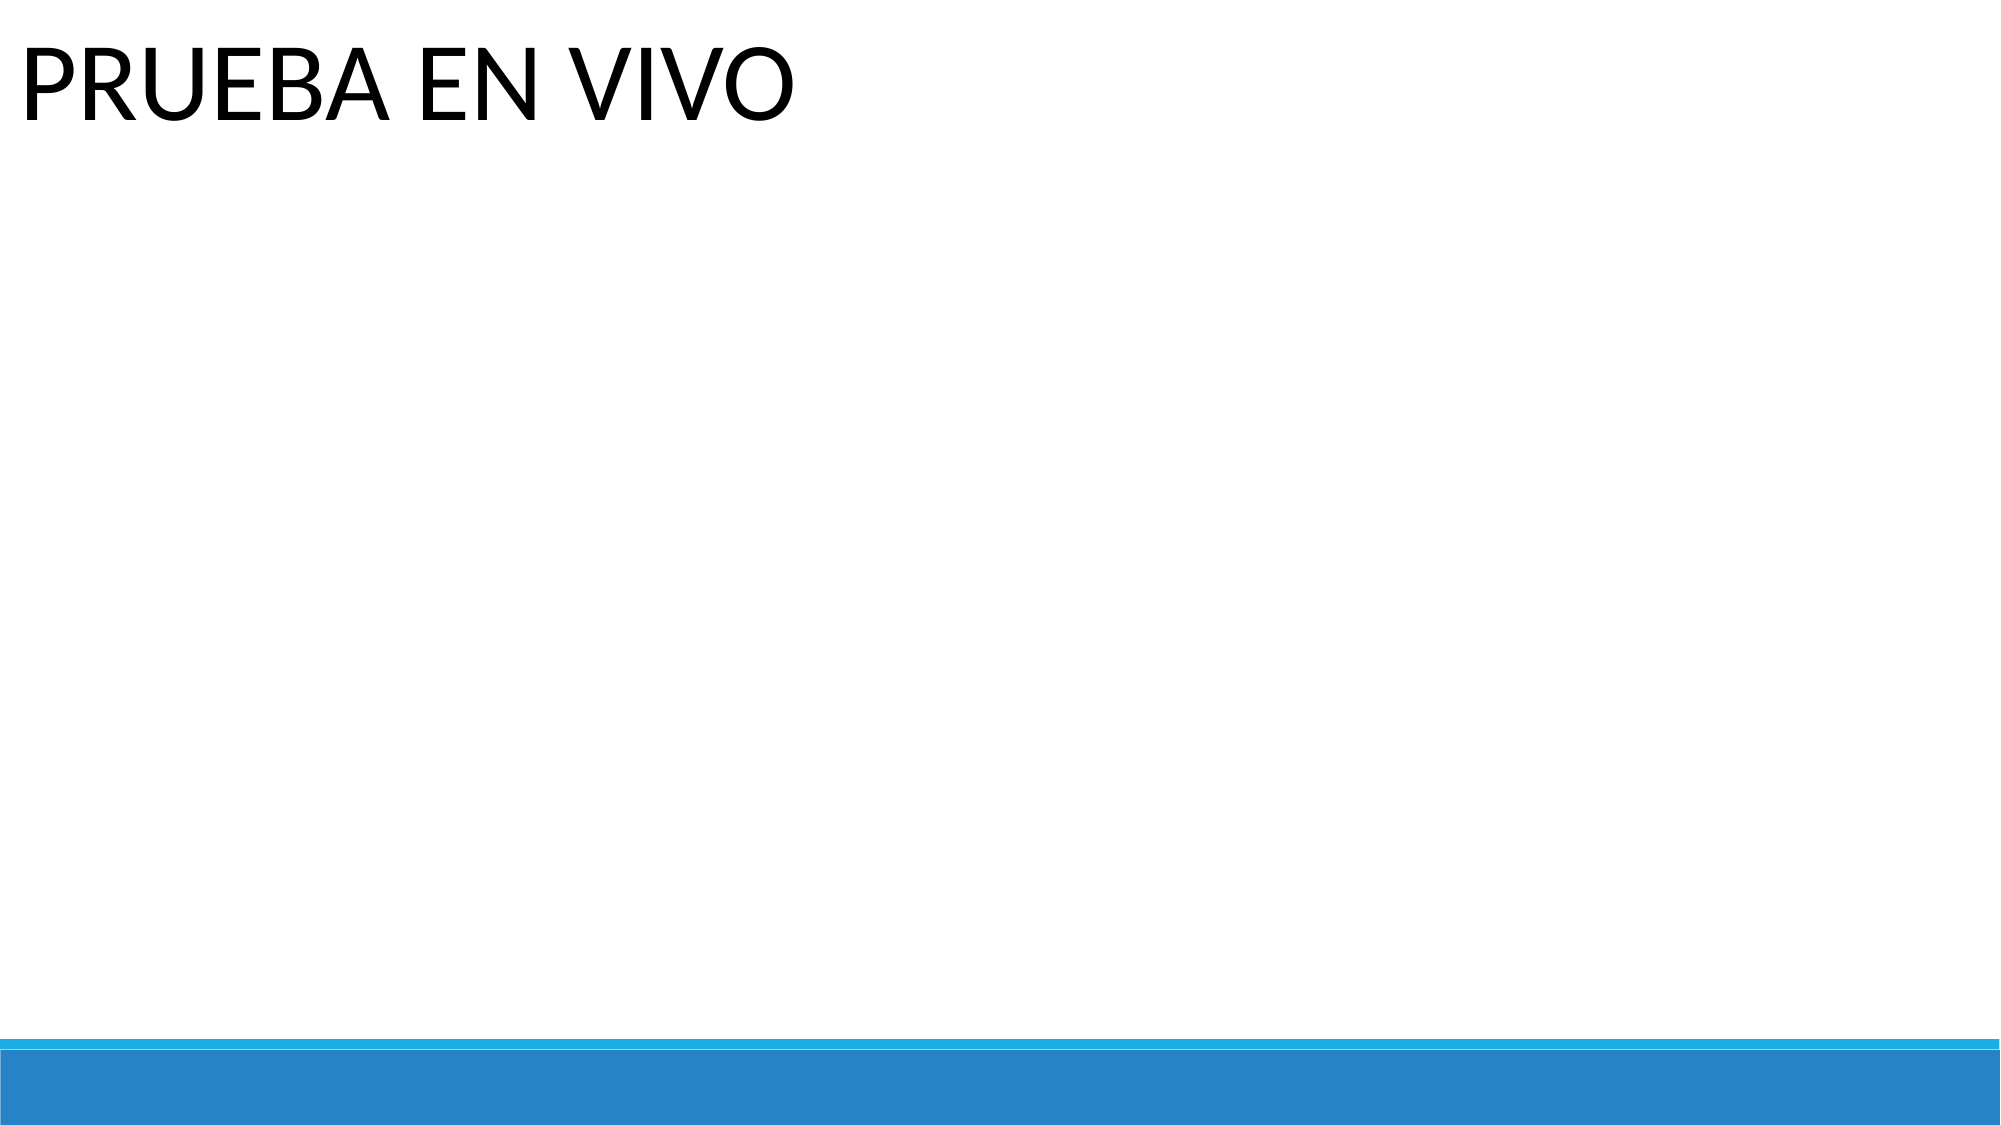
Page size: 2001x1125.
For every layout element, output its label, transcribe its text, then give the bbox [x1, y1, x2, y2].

text_box PRUEBA EN VIVO [4, 0, 813, 285]
